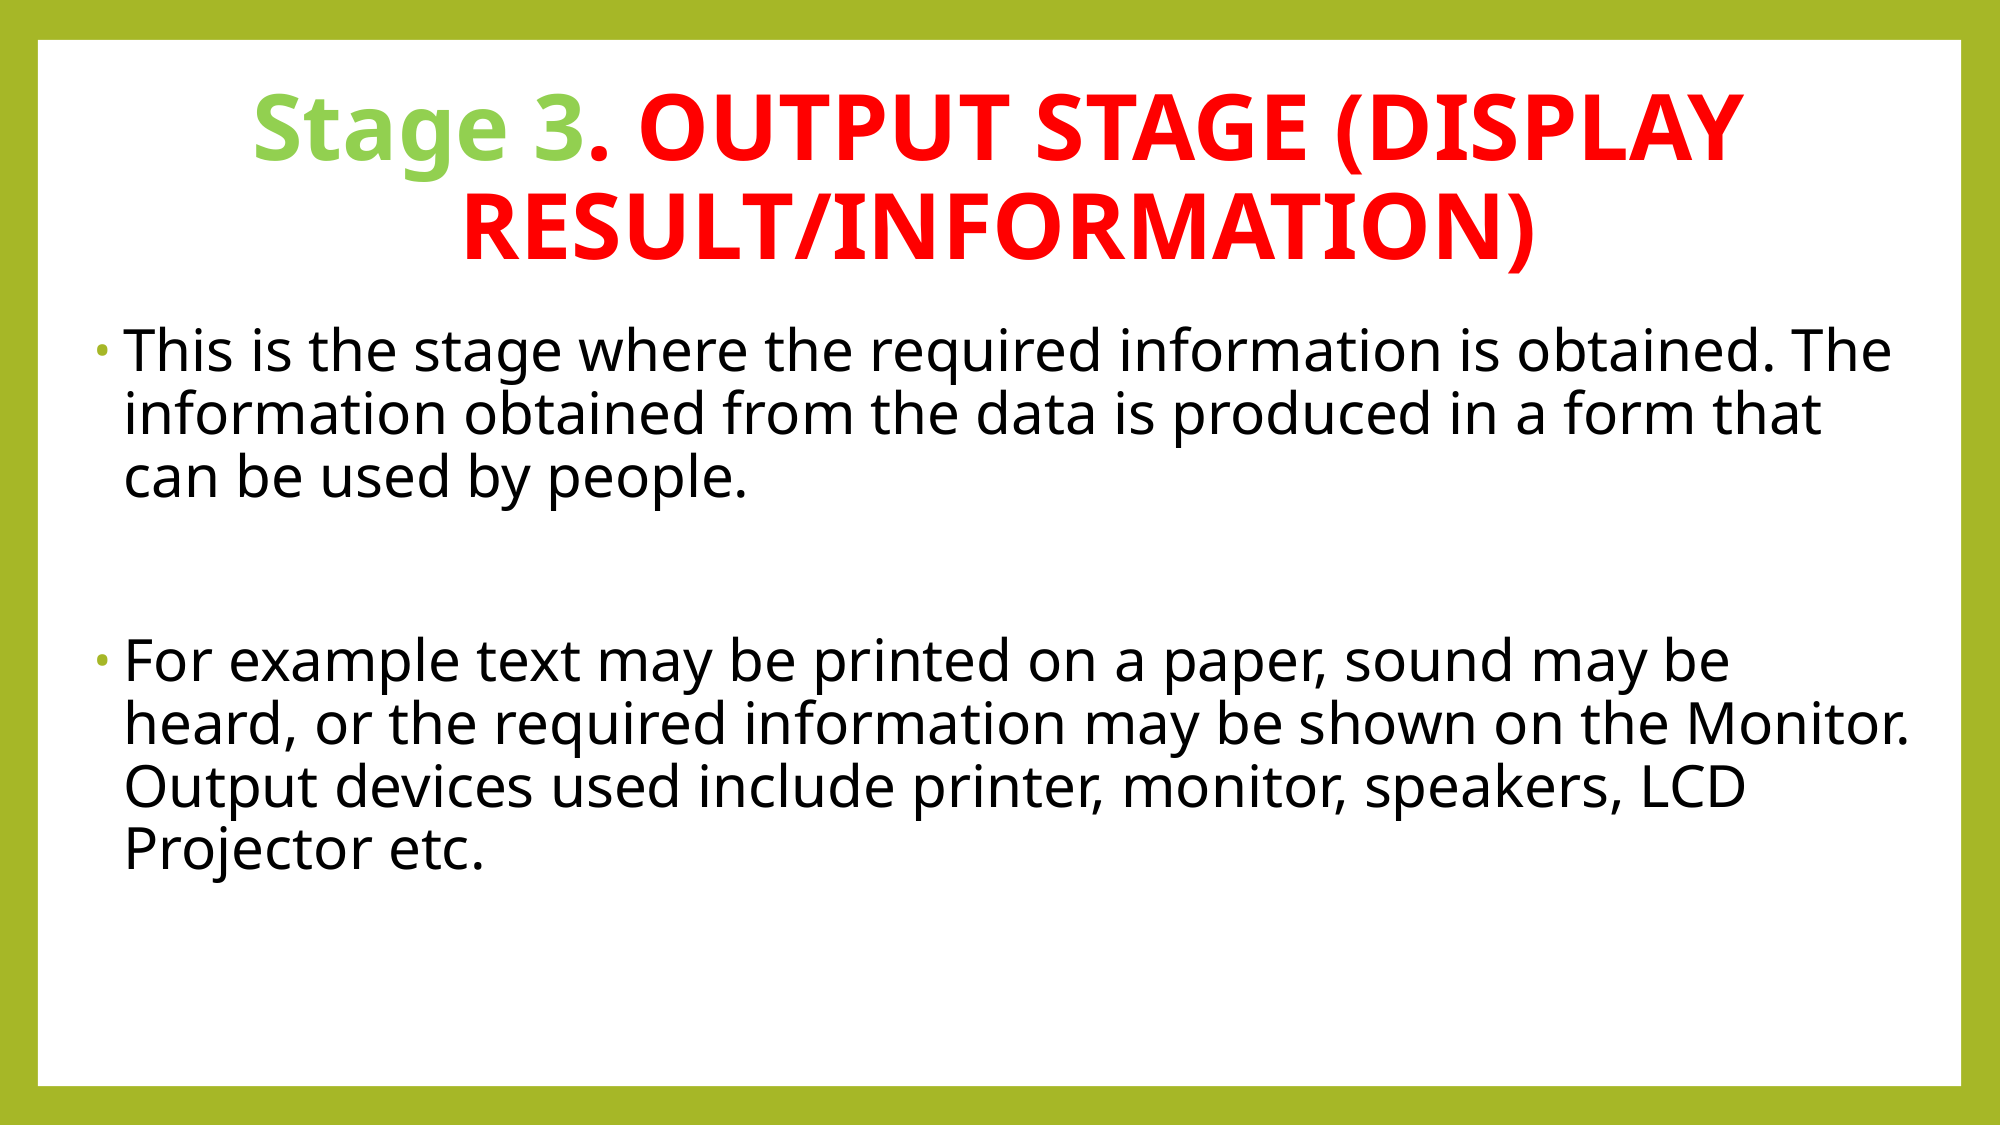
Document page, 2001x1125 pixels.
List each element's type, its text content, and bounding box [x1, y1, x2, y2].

list This is the stage where the required information is obtained. The information obtained from the data is produced in a form that can be used by people. For example text may be printed on a paper, sound may be heard, or the required information may be shown on the Monitor. Output devices used include printer, monitor, speakers, LCD Projector etc. [71, 313, 1931, 1054]
title Stage 3. OUTPUT STAGE (DISPLAY RESULT/INFORMATION) [90, 71, 1907, 290]
